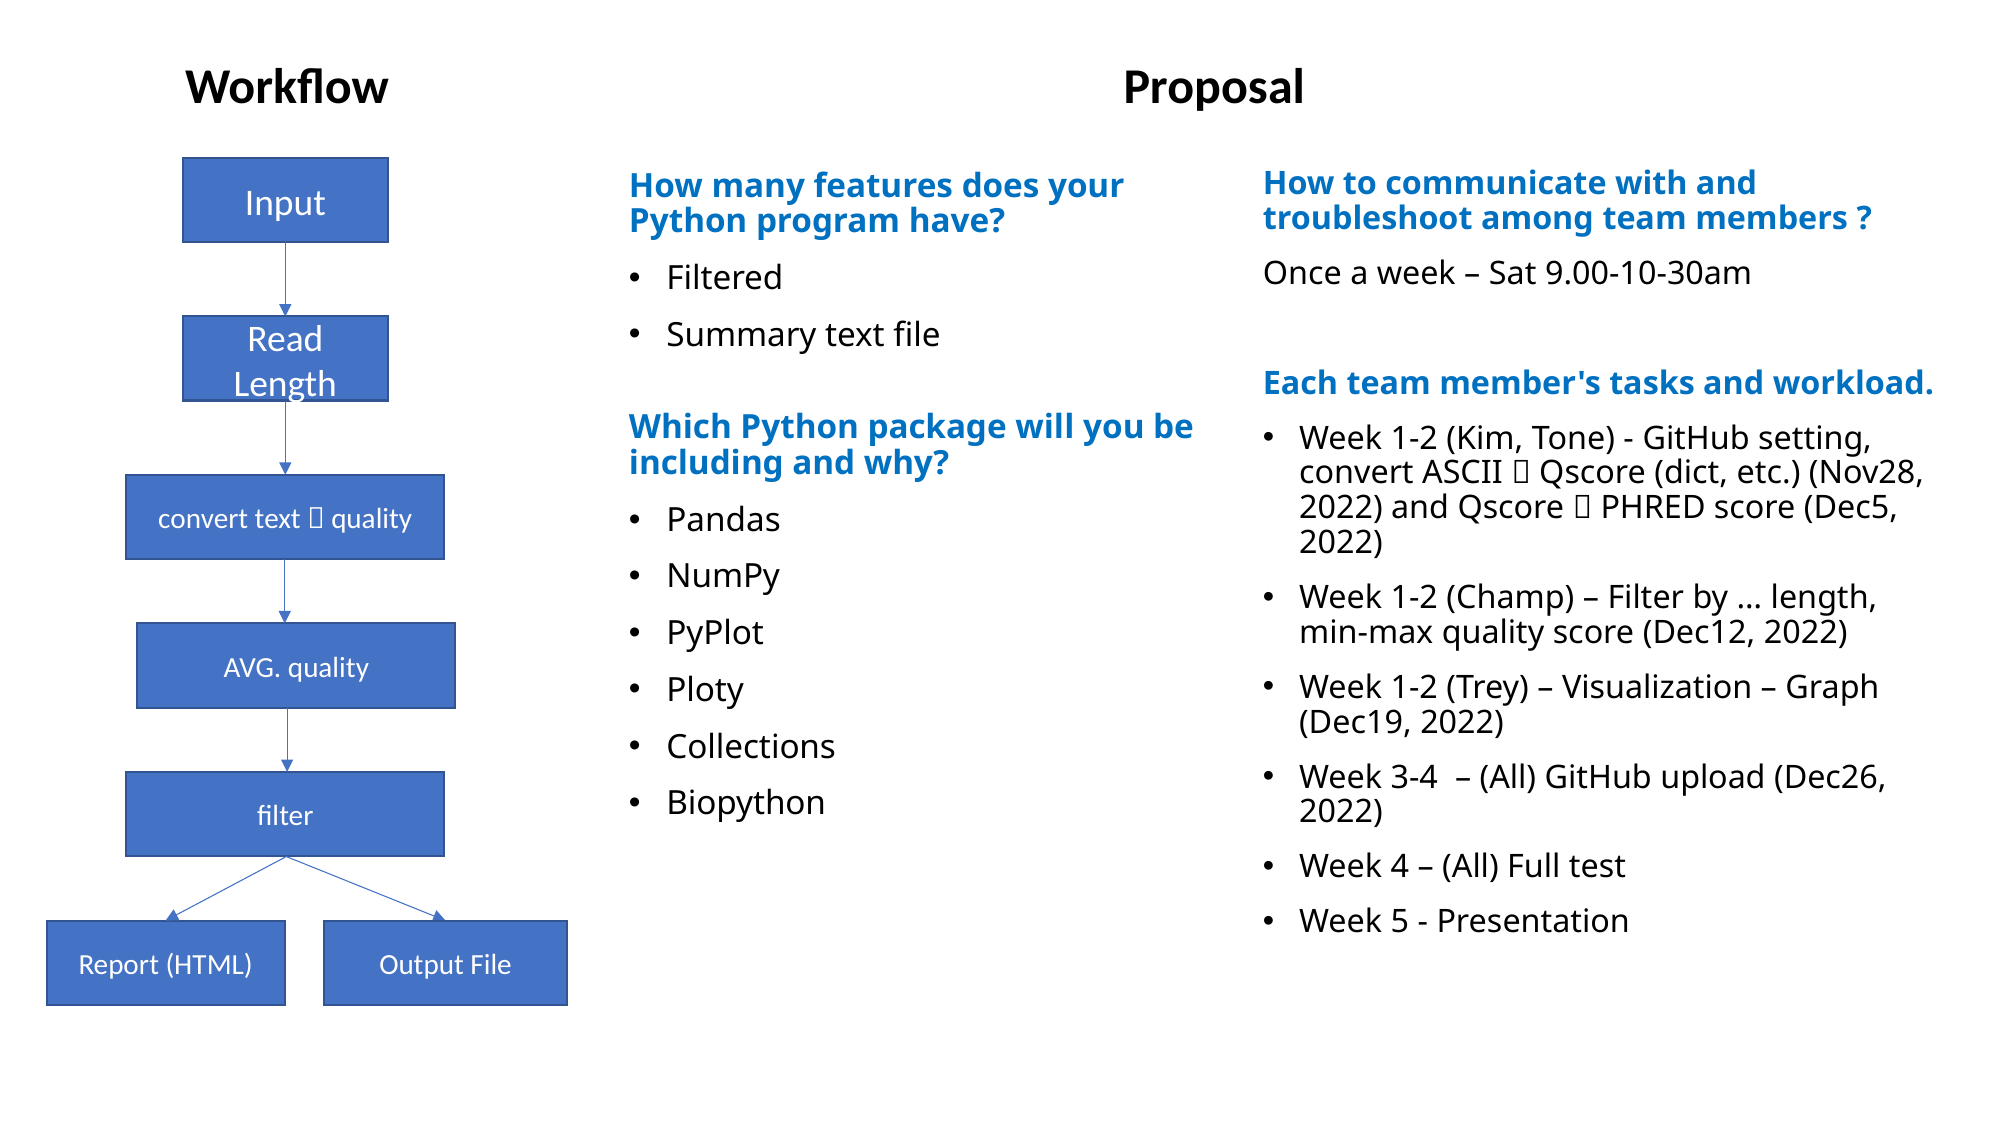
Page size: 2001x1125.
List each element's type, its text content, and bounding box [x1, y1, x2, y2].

text_box Proposal [982, 46, 1447, 122]
text_box filter [125, 771, 445, 857]
text_box How to communicate with and troubleshoot among team members ? Once a week – Sat 9.00-10-30am Each team member's tasks and workload. Week 1-2 (Kim, Tone) - GitHub setting, convert ASCII  Qscore (dict, etc.) (Nov28, 2022) and Qscore  PHRED score (Dec5, 2022) Week 1-2 (Champ) – Filter by … length, min-max quality score (Dec12, 2022) Week 1-2 (Trey) – Visualization – Graph (Dec19, 2022) Week 3-4 – (All) GitHub upload (Dec26, 2022) Week 4 – (All) Full test Week 5 - Presentation [1247, 159, 1954, 966]
text_box convert text  quality [125, 474, 445, 560]
list How many features does your Python program have? Filtered Summary text file Which Python package will you be including and why? Pandas NumPy PyPlot Ploty Collections Biopython [613, 160, 1237, 968]
text_box Output File [323, 920, 568, 1006]
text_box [285, 856, 446, 921]
text_box Read Length [182, 315, 389, 402]
text_box Report (HTML) [46, 920, 286, 1006]
text_box Workflow [55, 46, 519, 122]
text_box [165, 856, 285, 921]
text_box AVG. quality [136, 622, 456, 709]
text_box Input [182, 157, 389, 243]
